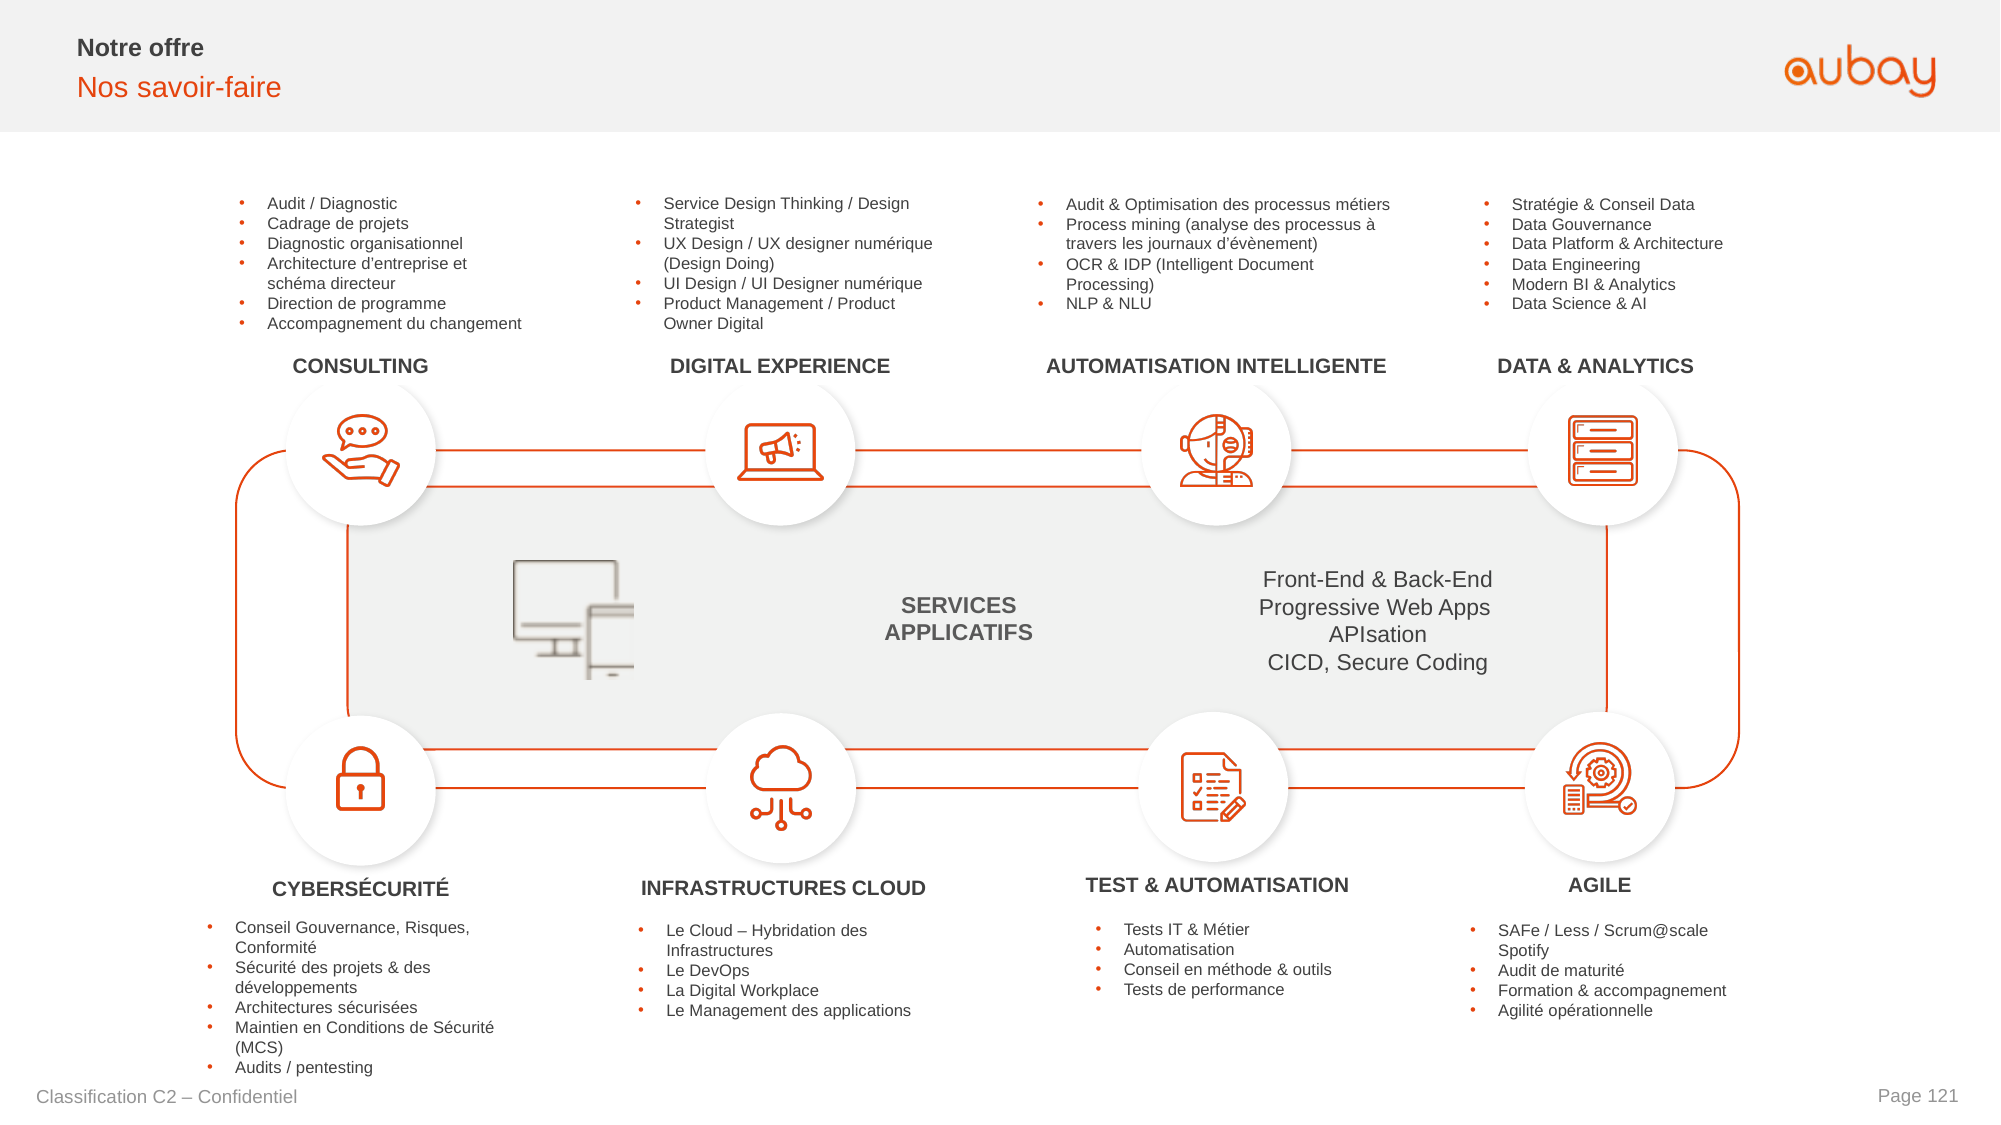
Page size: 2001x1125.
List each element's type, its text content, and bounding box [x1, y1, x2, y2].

picture [1781, 26, 1939, 116]
picture [513, 560, 633, 680]
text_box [184, 188, 1764, 1072]
list Nos savoir-faire [61, 72, 1720, 103]
list Notre offre [61, 33, 1720, 63]
